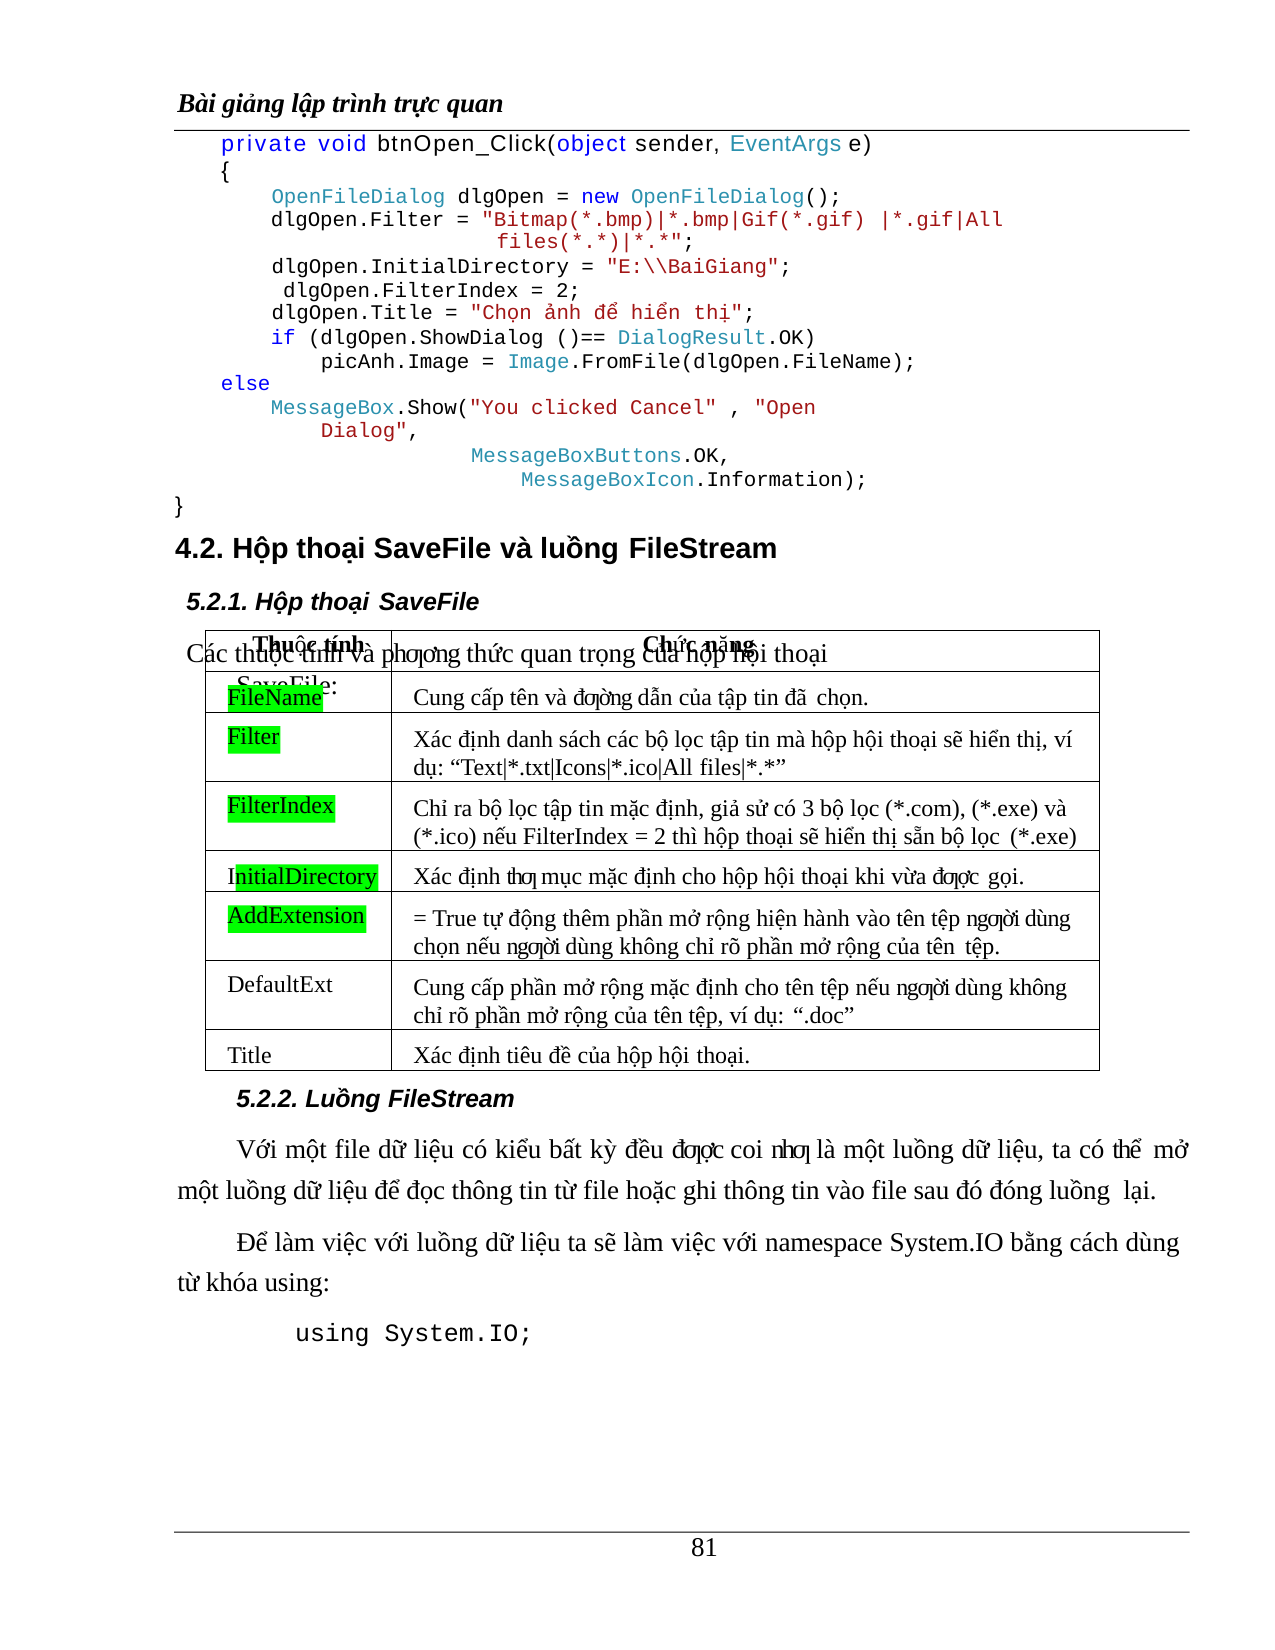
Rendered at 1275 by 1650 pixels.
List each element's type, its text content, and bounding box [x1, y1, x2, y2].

table_cell Filter [206, 713, 391, 781]
table_cell FileName [206, 672, 391, 712]
table_cell DefaultExt [206, 961, 391, 1029]
table_cell Xác định danh sách các bộ lọc tập tin mà hộp hội thoại sẽ hiển thị, ví dụ: “Text|*.txt|Icons|*.ico|All files|*.*” [392, 713, 1099, 781]
table_cell Chỉ ra bộ lọc tập tin mặc định, giả sử có 3 bộ lọc (*.com), (*.exe) và (*.ico) nếu FilterIndex = 2 thì hộp thoại sẽ hiển thị sẵn bộ lọc (*.exe) [392, 782, 1099, 850]
table_cell Cung cấp tên và đƣờng dẫn của tập tin đã chọn. [392, 672, 1099, 712]
table_cell Xác định thƣ mục mặc định cho hộp hội thoại khi vừa đƣợc gọi. [392, 851, 1099, 891]
table_cell Xác định tiêu đề của hộp hội thoại. [392, 1030, 1099, 1070]
table_cell Cung cấp phần mở rộng mặc định cho tên tệp nếu ngƣời dùng không chỉ rõ phần mở rộng của tên tệp, ví dụ: “.doc” [392, 961, 1099, 1029]
slide_number 100 [684, 1530, 738, 1650]
table_header Thuộc tính [206, 631, 391, 671]
text_box Bài giảng lập trình trực quan private void btnOpen_Click(object sender, EventArgs e) { OpenFileDialog dlgOpen = new OpenFileDialog(); dlgOpen.Filter = "Bitmap(*.bmp)|*.bmp|Gif(*.gif) |*.gif|All files(*.*)|*.*"; dlgOpen.InitialDirectory = "E:\\BaiGiang"; dlgOpen.FilterIndex = 2; dlgOpen.Title = "Chọn ảnh để hiển thị"; if (dlgOpen.ShowDialog ()== DialogResult.OK) picAnh.Image = Image.FromFile(dlgOpen.FileName); else MessageBox.Show("You clicked Cancel" , "Open Dialog", MessageBoxButtons.OK, MessageBoxIcon.Information); } 4.2. Hộp thoại SaveFile và luồng FileStream 5.2.1. Hộp thoại SaveFile Các thuộc tính và phƣơng thức quan trọng của hộp hội thoại SaveFile: [175, 71, 1149, 700]
table_cell = True tự động thêm phần mở rộng hiện hành vào tên tệp ngƣời dùng chọn nếu ngƣời dùng không chỉ rõ phần mở rộng của tên tệp. [392, 892, 1099, 960]
table_cell AddExtension [206, 892, 391, 960]
table_cell FilterIndex [206, 782, 391, 850]
table_cell Title [206, 1030, 391, 1070]
table_header Chức năng [392, 631, 1099, 671]
text_box 5.2.2. Luồng FileStream Với một file dữ liệu có kiểu bất kỳ đều đƣợc coi nhƣ là một luồng dữ liệu, ta có thể mở một luồng dữ liệu để đọc thông tin từ file hoặc ghi thông tin vào file sau đó đóng luồng lại. Để làm việc với luồng dữ liệu ta sẽ làm việc với namespace System.IO bằng cách dùng từ khóa using: using System.IO; [175, 1080, 1189, 1347]
table_cell InitialDirectory [206, 851, 391, 891]
